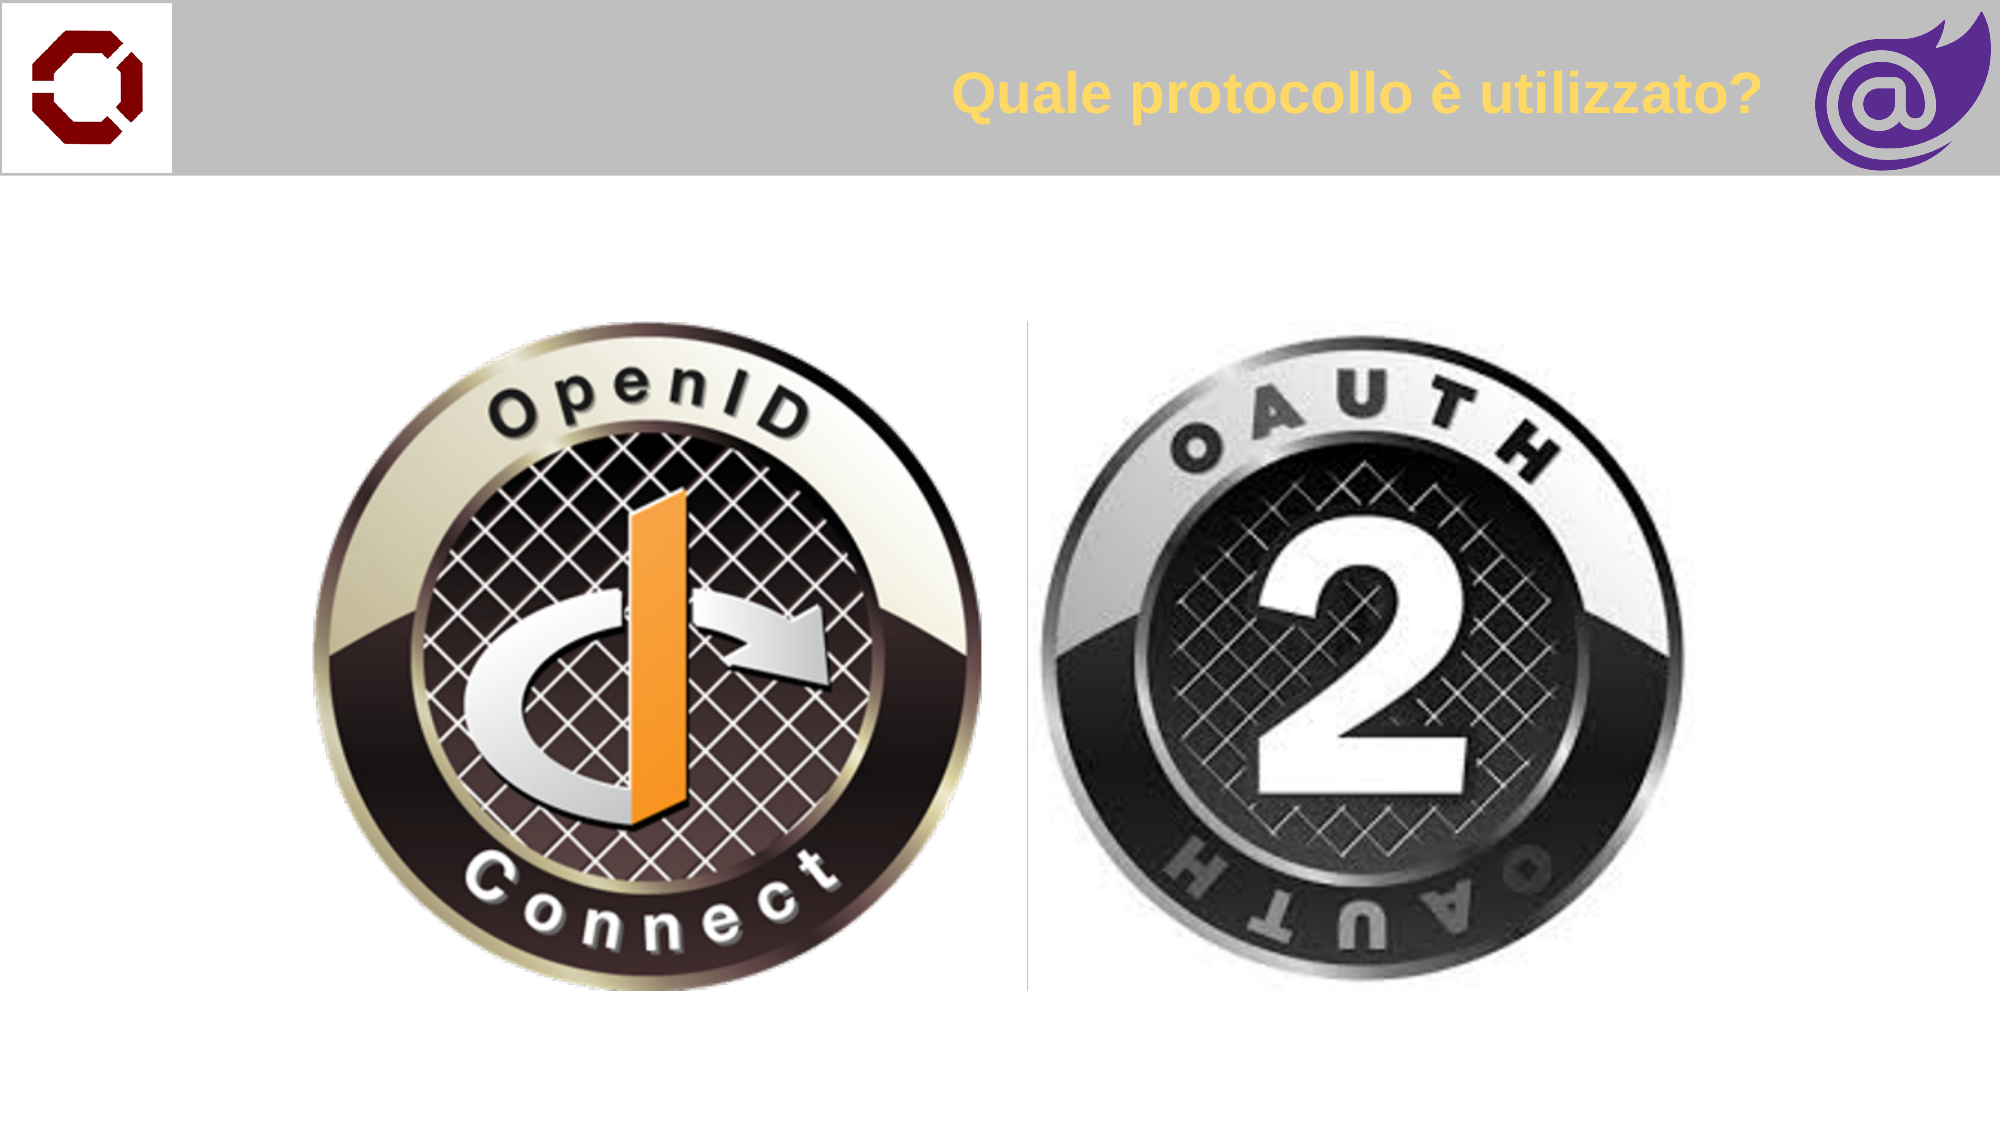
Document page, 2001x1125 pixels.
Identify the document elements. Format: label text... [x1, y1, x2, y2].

picture [312, 321, 1697, 991]
picture [1815, 3, 1992, 179]
text_box Quale protocollo è utilizzato? [868, 48, 1780, 133]
picture [2, 3, 172, 173]
text_box [0, 0, 2000, 177]
